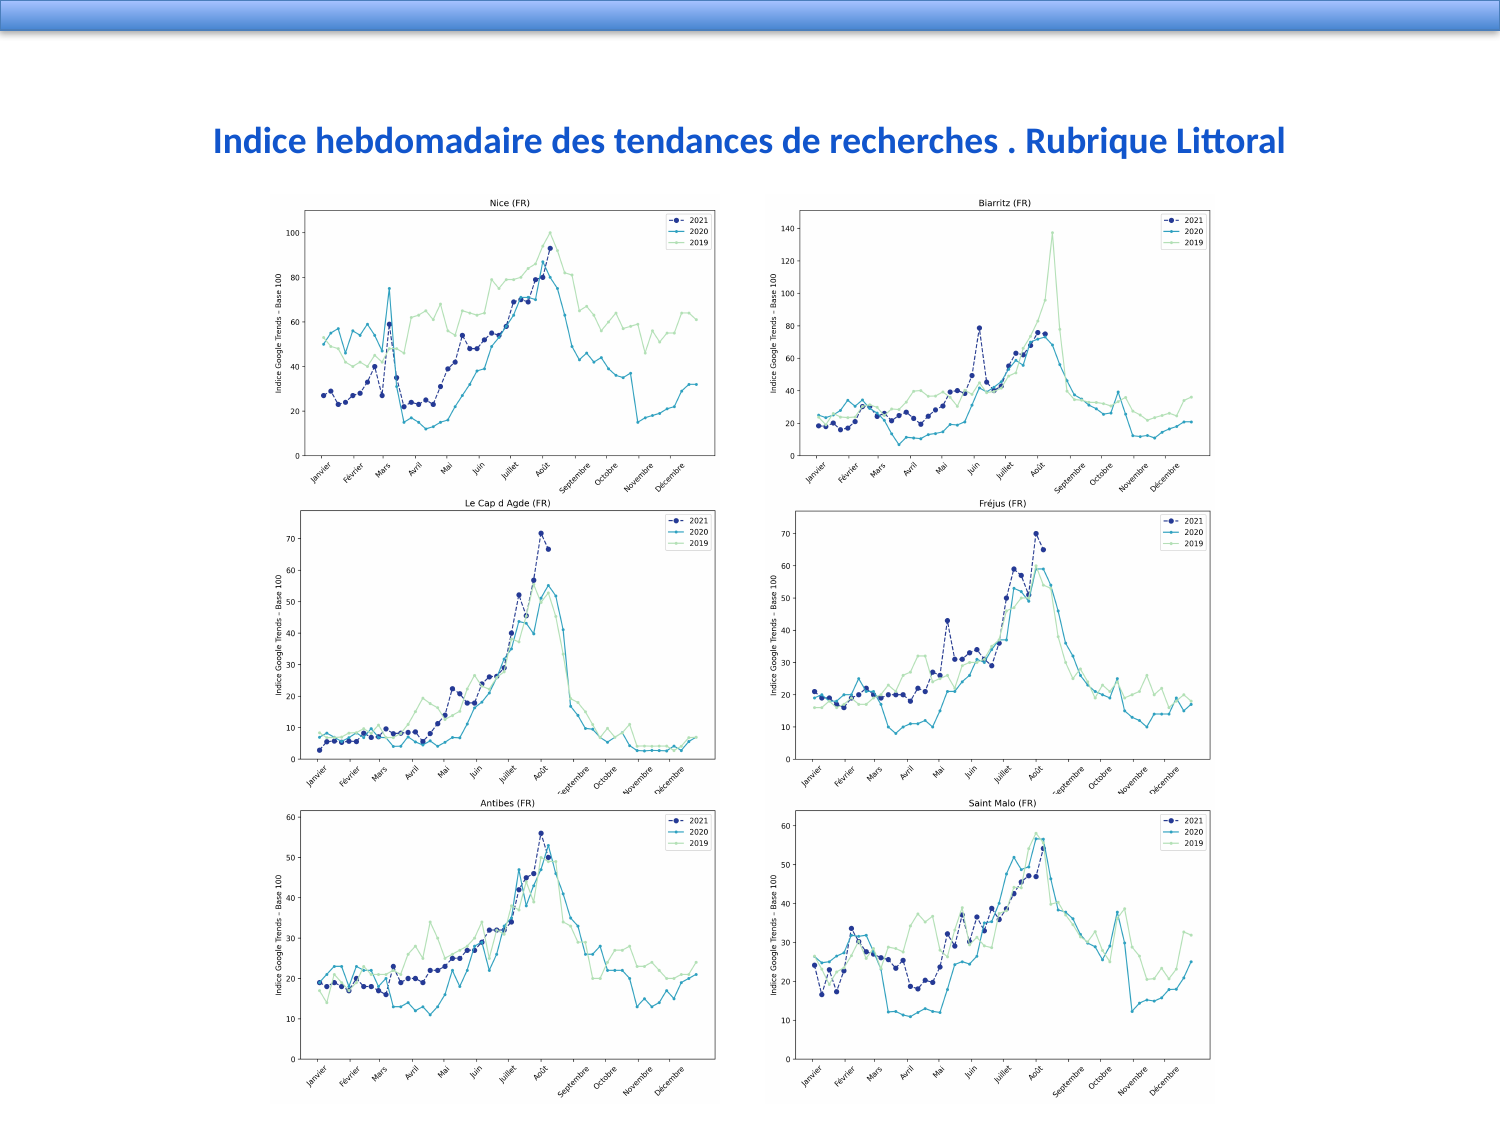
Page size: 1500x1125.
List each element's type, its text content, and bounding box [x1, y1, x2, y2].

text_box [0, 0, 1500, 31]
picture [764, 194, 1216, 1104]
picture [269, 194, 721, 1104]
title Indice hebdomadaire des tendances de recherches . Rubrique Littoral [75, 45, 1425, 233]
